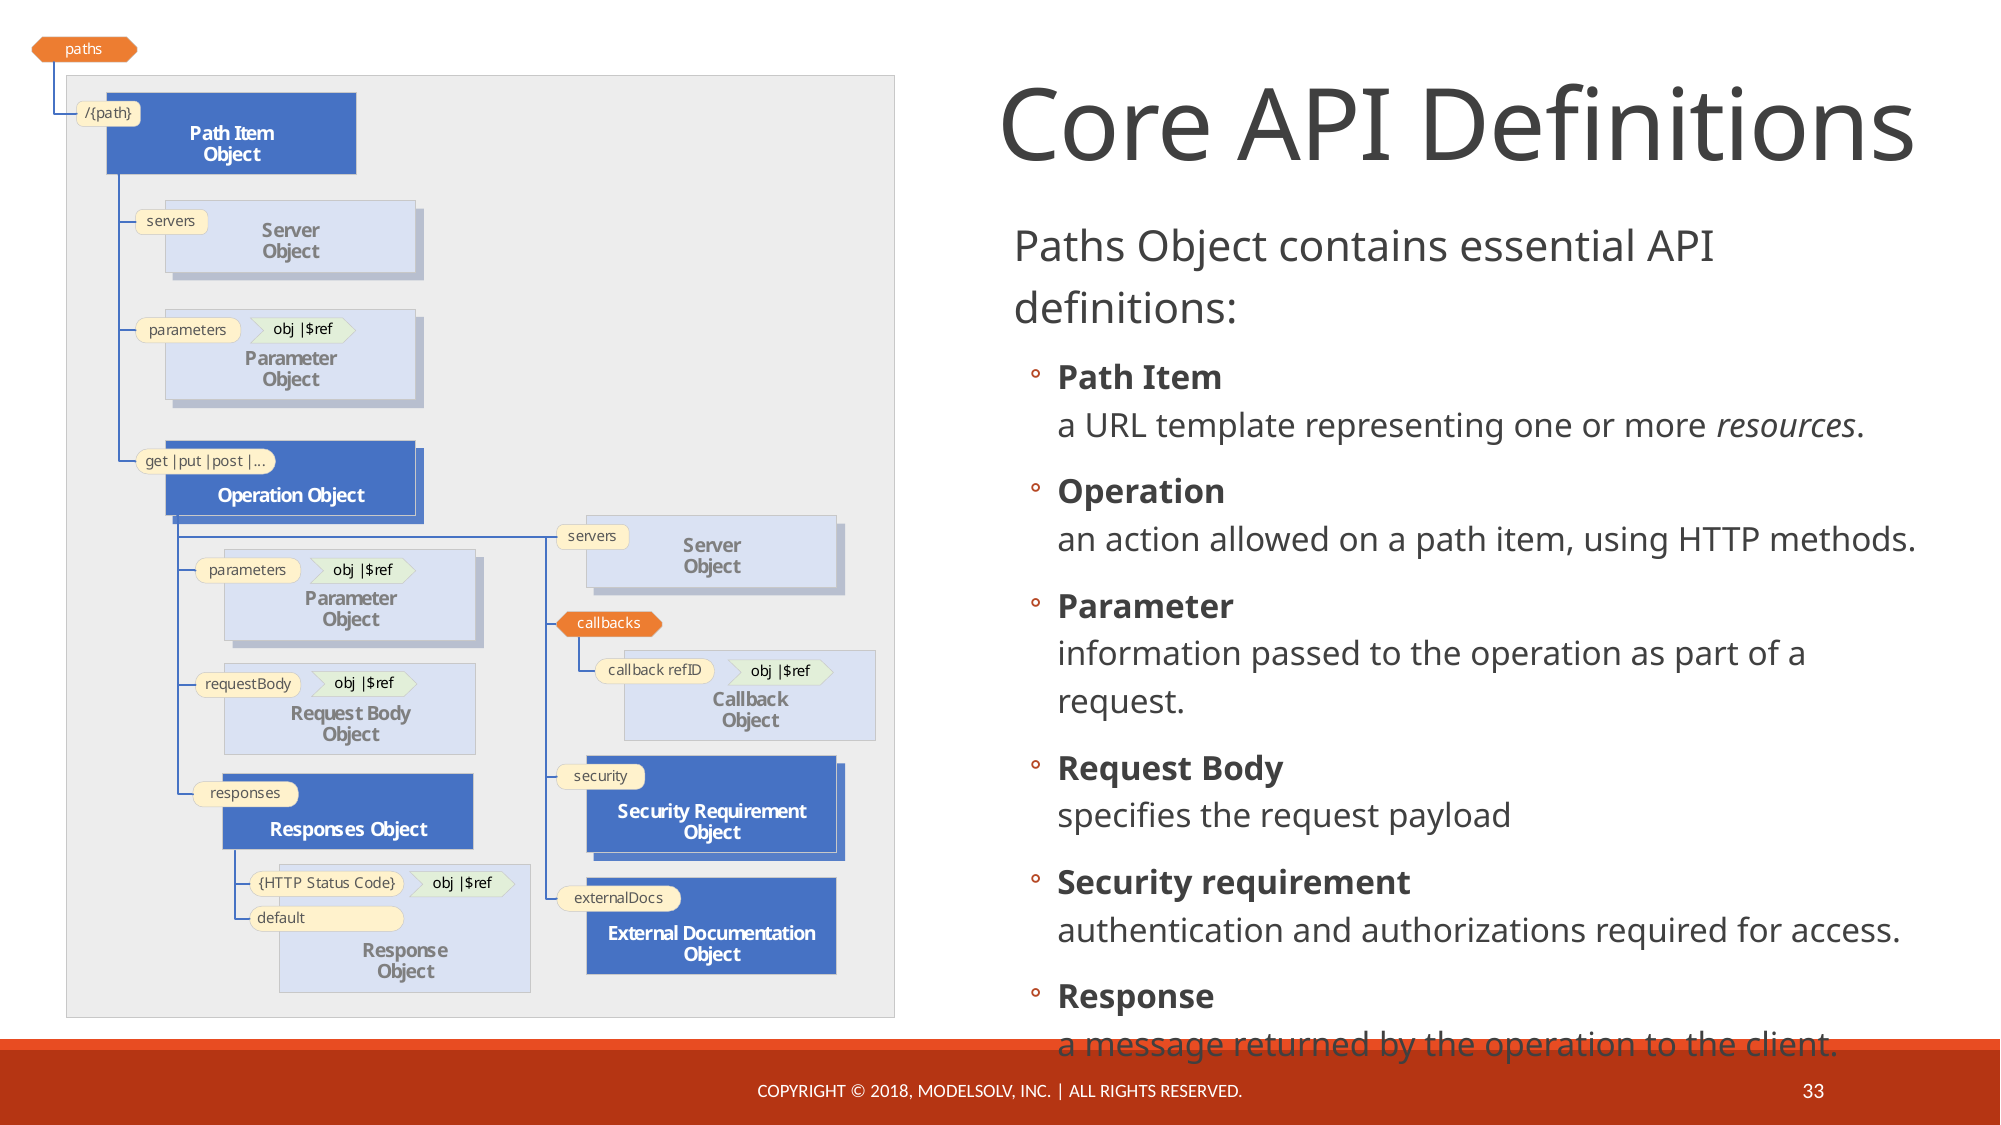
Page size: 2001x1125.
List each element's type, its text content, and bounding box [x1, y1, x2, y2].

title Core API Definitions [982, 47, 1969, 189]
footer Copyright © 2018, ModelSolv, Inc. | All rights reserved. [604, 1059, 1396, 1120]
list Paths Object contains essential API definitions: Path Item a URL template representing one or more resources. Operation an action allowed on a path item, using HTTP methods. Parameter information passed to the operation as part of a request. Request Body specifies the request payload Security requirement authentication and authorizations required for access. Response a message returned by the operation to the client. [999, 201, 1929, 1125]
slide_number 33 [1624, 1059, 1840, 1120]
text_box [904, 174, 1922, 296]
picture [28, 33, 896, 1018]
